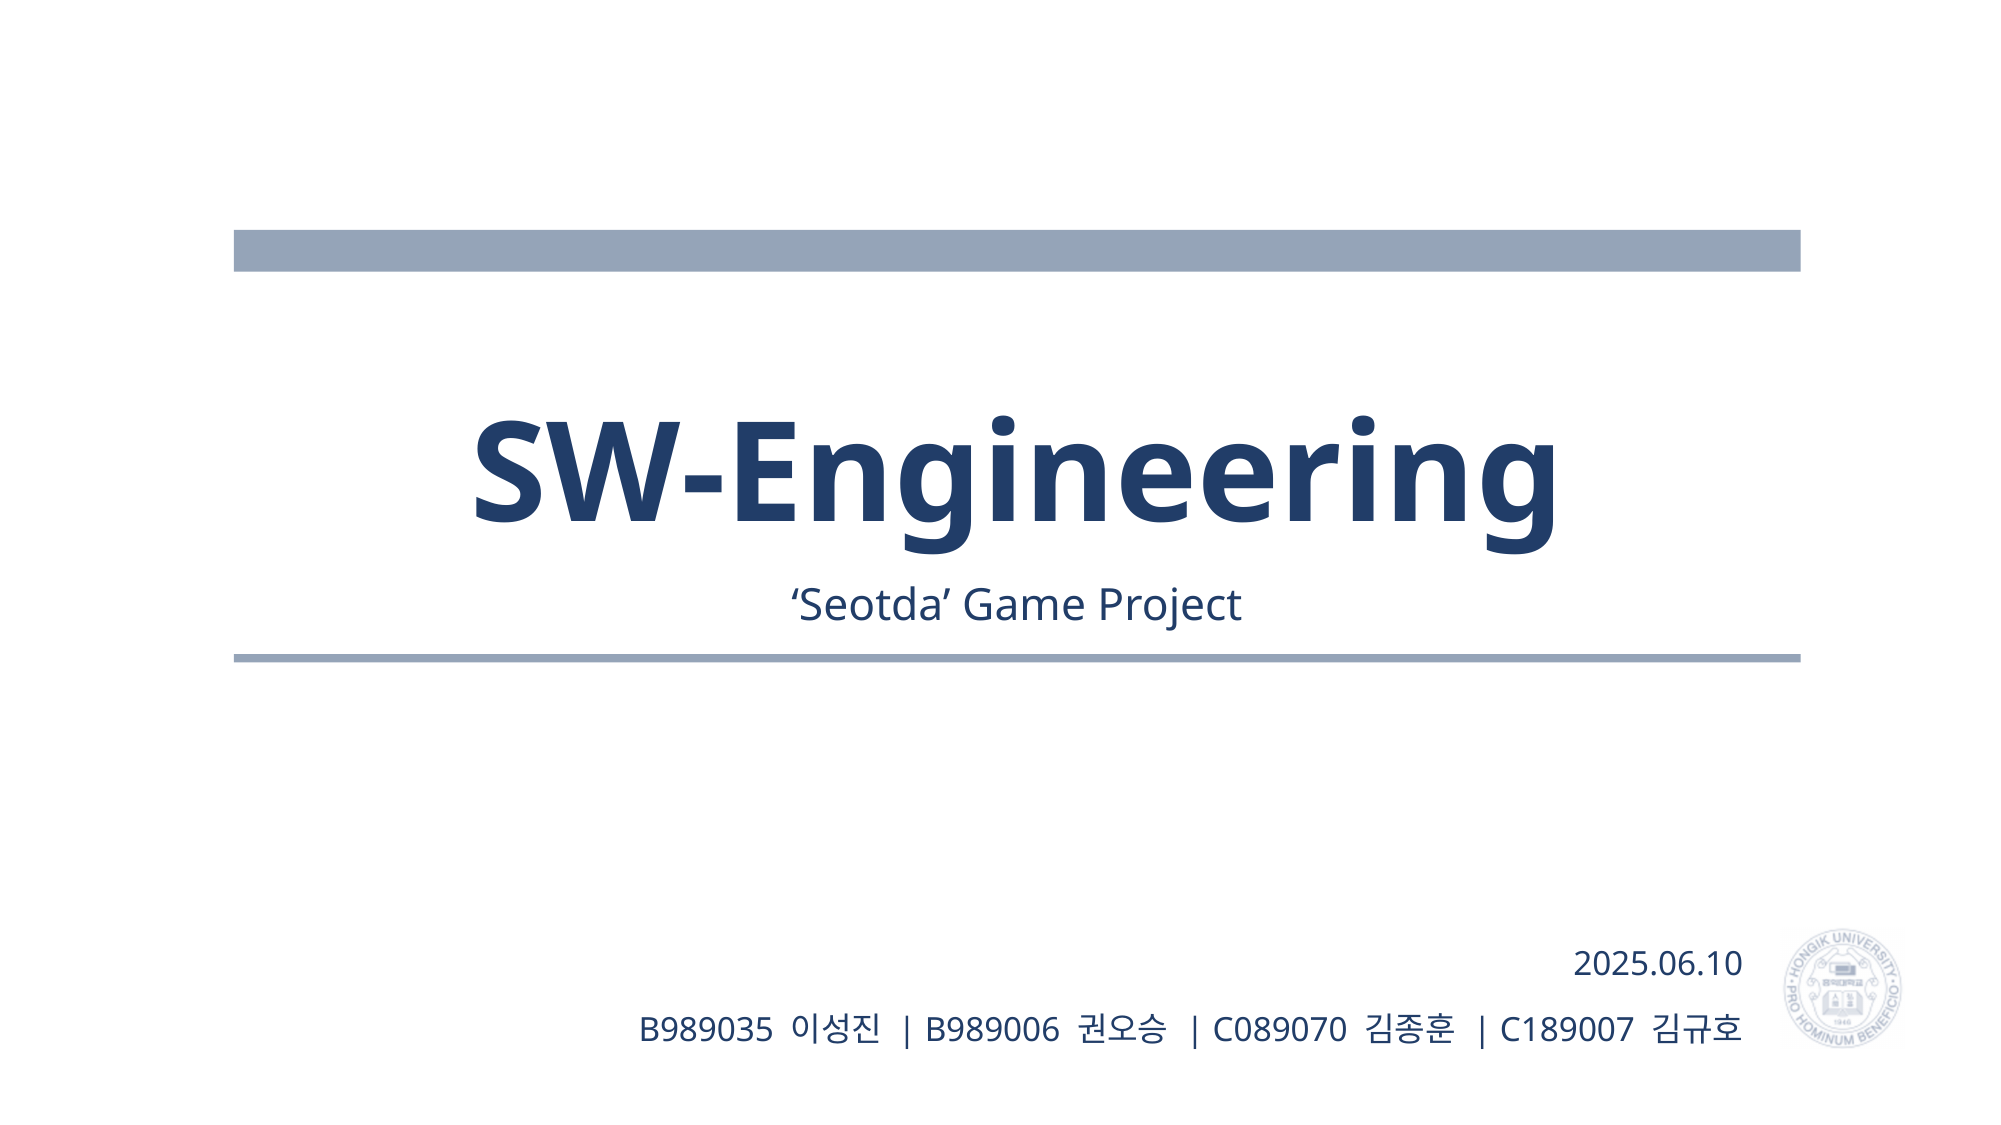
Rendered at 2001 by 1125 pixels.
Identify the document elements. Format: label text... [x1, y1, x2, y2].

picture [1780, 927, 1905, 1050]
text_box 2025.06.10 B989035 이성진 | B989006 권오승 | C089070 김종훈 | C189007 김규호 [583, 914, 1759, 1063]
text_box SW-Engineering ‘Seotda’ Game Project [152, 292, 1883, 637]
text_box [233, 229, 1801, 272]
text_box [233, 654, 1801, 663]
